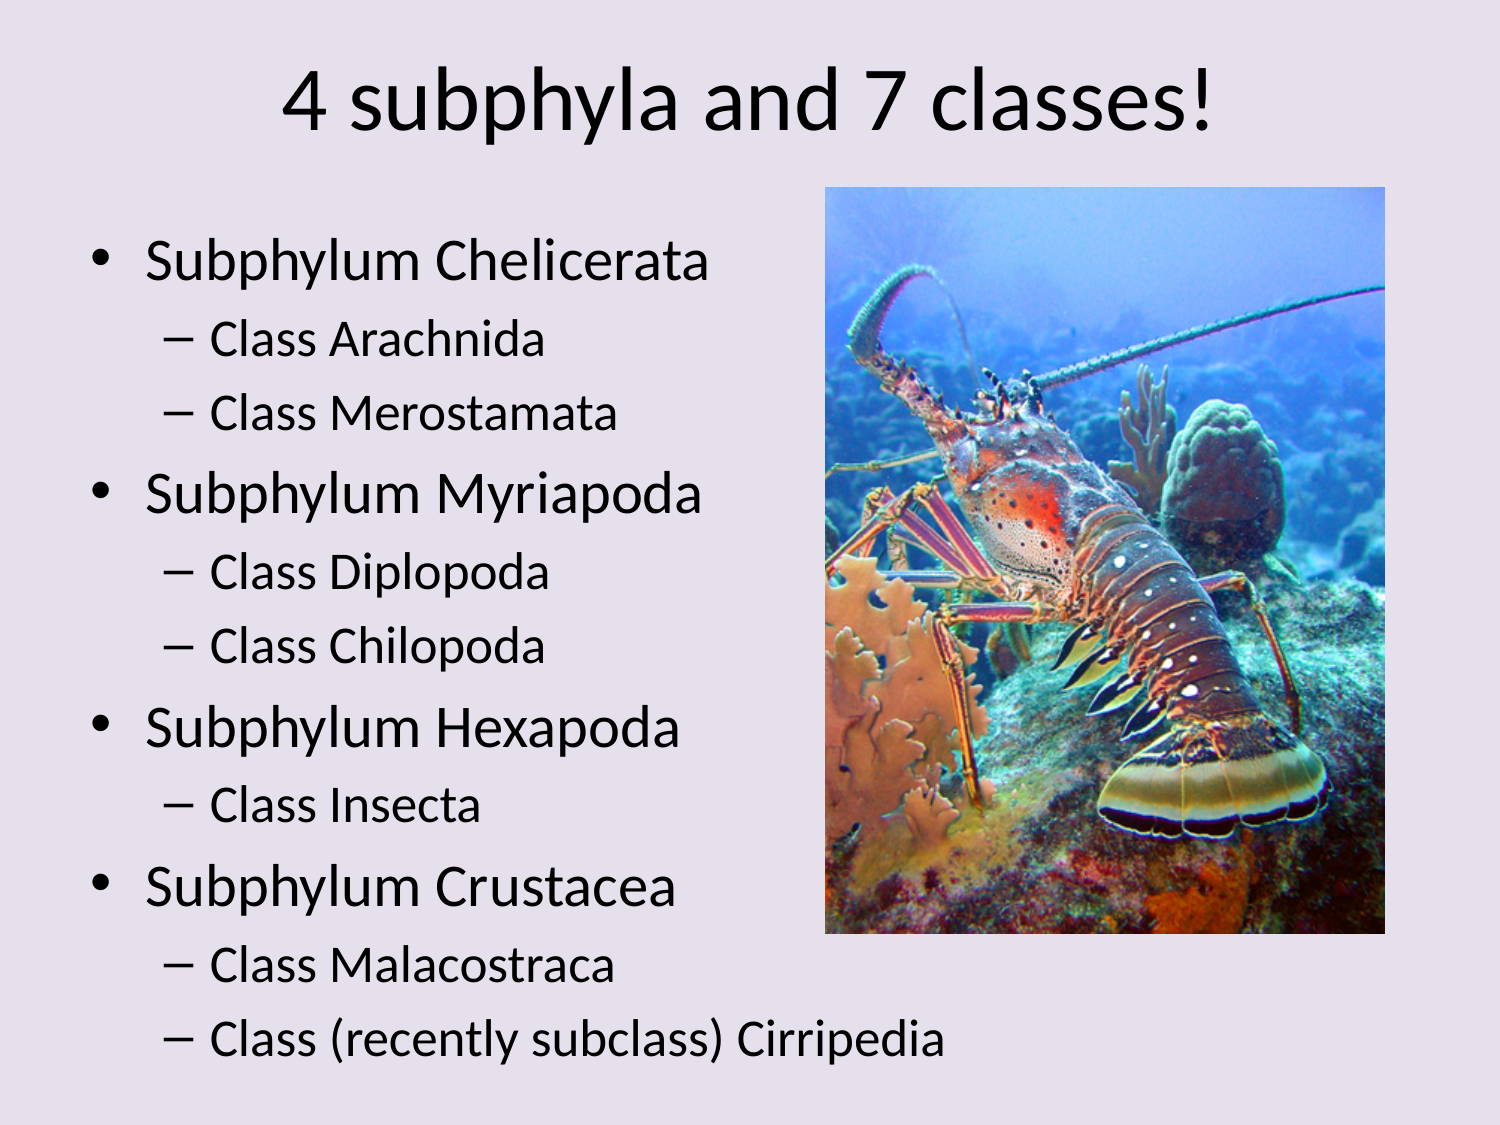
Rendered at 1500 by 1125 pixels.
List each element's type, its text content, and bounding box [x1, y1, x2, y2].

title 4 subphyla and 7 classes! [75, 0, 1425, 188]
picture [824, 187, 1385, 934]
list Subphylum Chelicerata Class Arachnida Class Merostamata Subphylum Myriapoda Class Diplopoda Class Chilopoda Subphylum Hexapoda Class Insecta Subphylum Crustacea Class Malacostraca Class (recently subclass) Cirripedia [75, 212, 1425, 1075]
